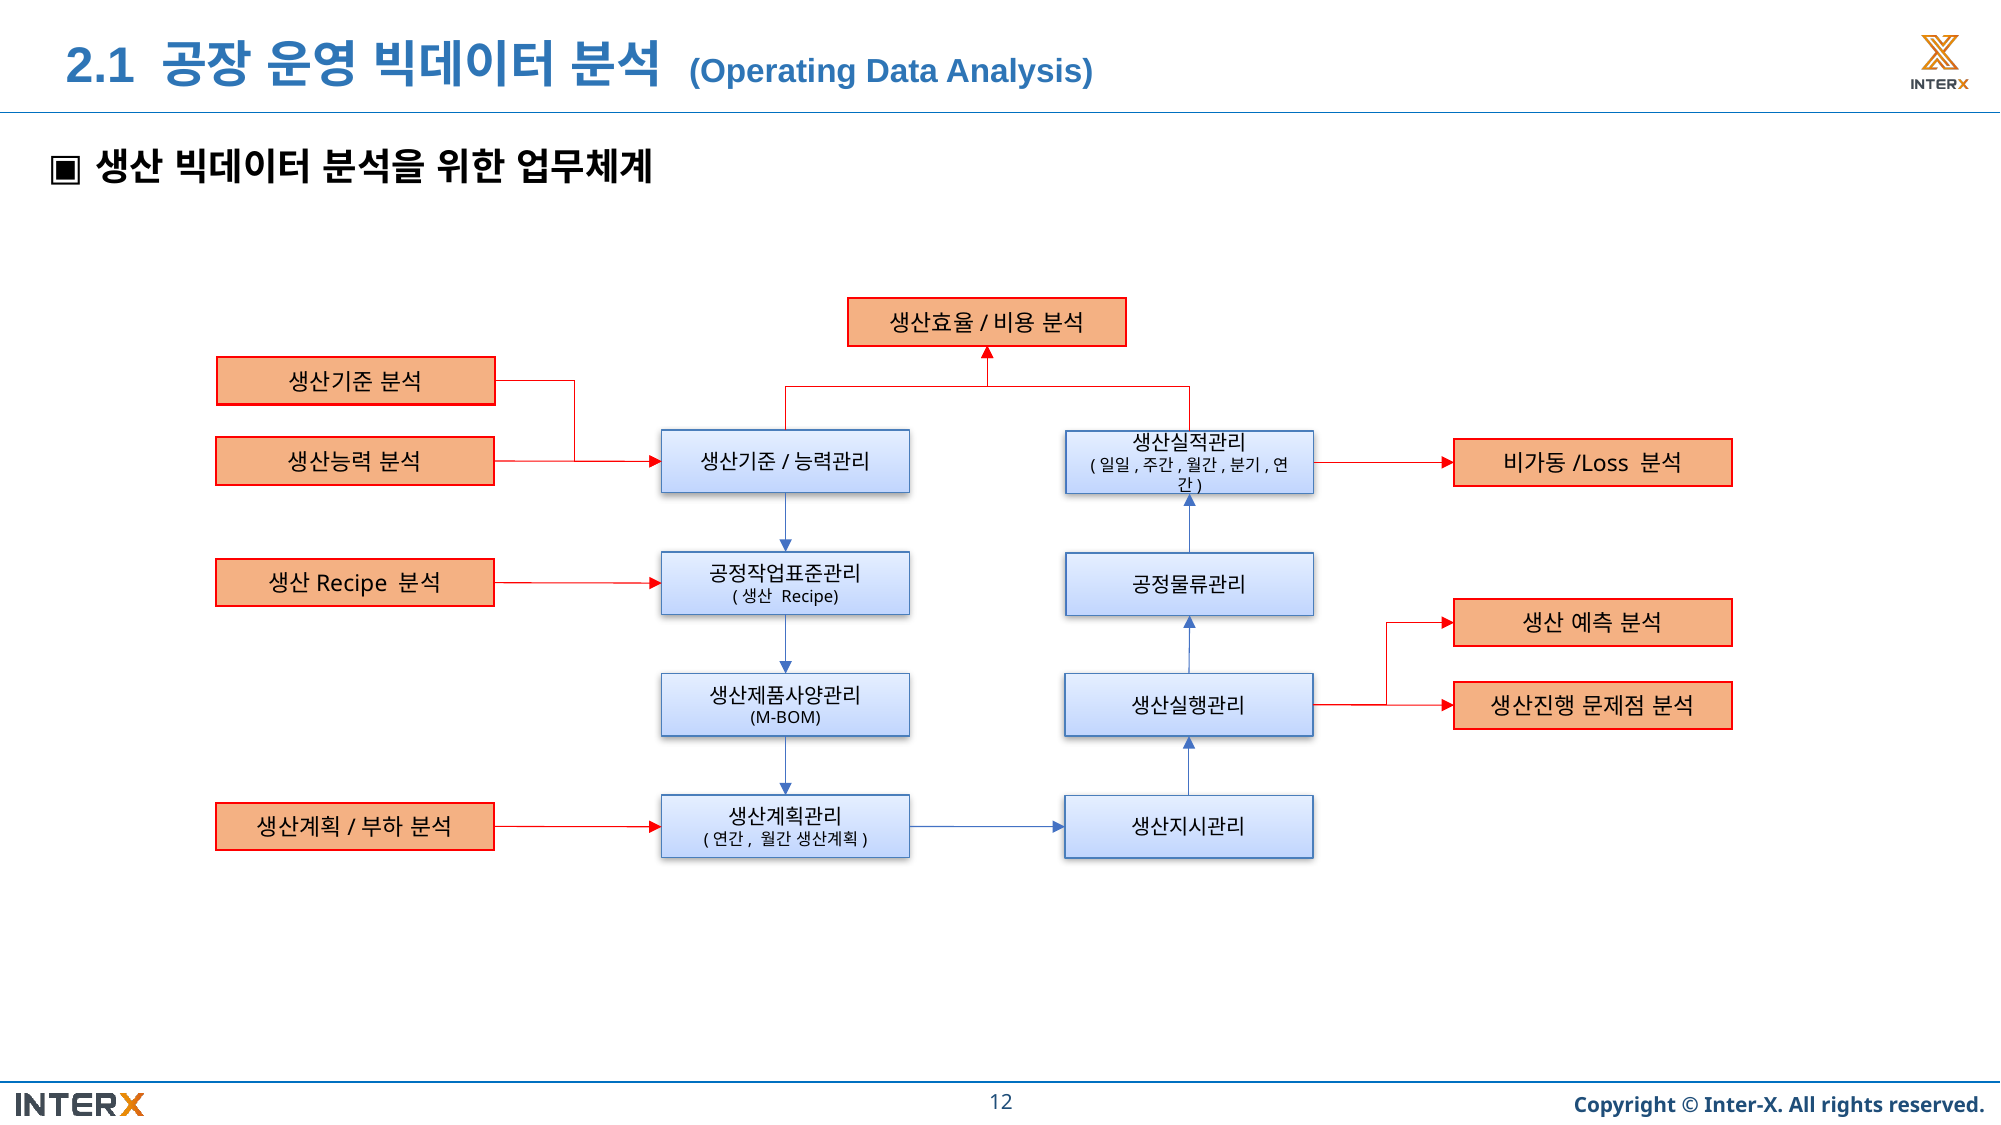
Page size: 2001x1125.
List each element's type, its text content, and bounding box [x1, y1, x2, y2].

text_box 생산계획/부하 분석 [215, 802, 495, 851]
text_box 생산계획관리 (연간, 월간 생산계획) [661, 795, 910, 858]
picture [1911, 35, 1969, 89]
text_box 생산효율/비용 분석 [929, 297, 1045, 347]
text_box 2.1 공장 운영 빅데이터 분석 (Operating Data Analysis) [50, 25, 1109, 101]
text_box 비가동/Loss 분석 [1453, 438, 1733, 487]
text_box 생산지시관리 [1064, 795, 1313, 858]
text_box 생산기준 분석 [216, 356, 496, 406]
text_box 공정작업표준관리 (생산 Recipe) [661, 551, 910, 615]
text_box 생산능력 분석 [215, 436, 495, 486]
picture [16, 1093, 144, 1116]
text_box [844, 287, 929, 489]
text_box 생산실행관리 [1064, 673, 1313, 737]
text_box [494, 380, 662, 461]
text_box 생산기준/능력관리 [661, 430, 910, 493]
text_box 공정물류관리 [1065, 552, 1314, 616]
text_box 생산제품사양관리 (M-BOM) [661, 673, 910, 737]
text_box 생산Recipe 분석 [215, 558, 495, 607]
text_box 생산 예측 분석 [1453, 598, 1733, 647]
text_box 생산진행 문제점 분석 [1453, 681, 1733, 730]
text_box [1312, 622, 1454, 705]
text_box 생산 빅데이터 분석을 위한 업무체계 [33, 135, 1625, 196]
text_box 생산실적관리 (일일,주간,월간,분기,연간) [1065, 431, 1314, 494]
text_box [1045, 287, 1132, 490]
